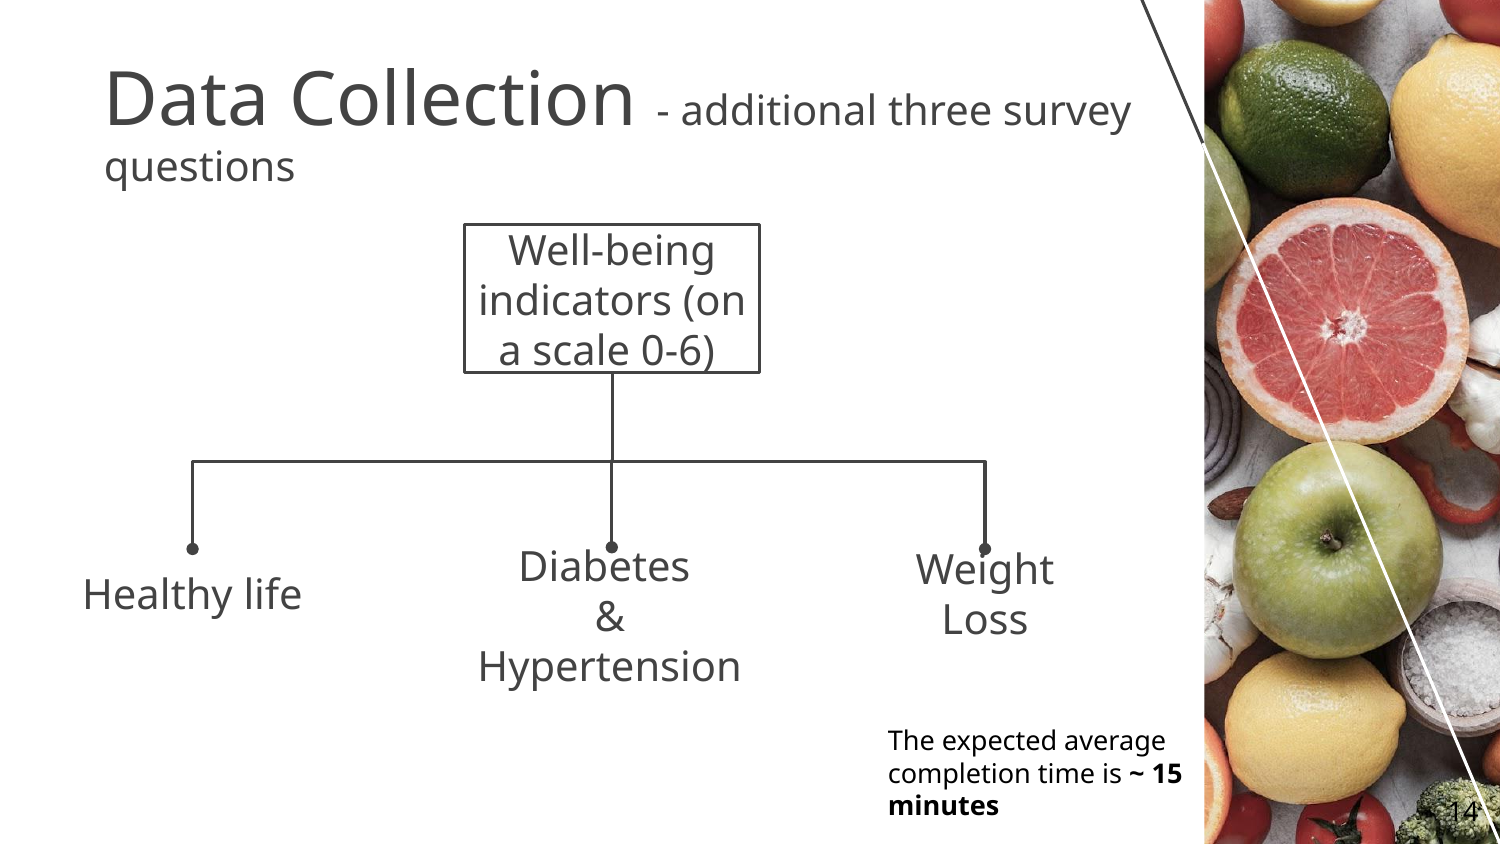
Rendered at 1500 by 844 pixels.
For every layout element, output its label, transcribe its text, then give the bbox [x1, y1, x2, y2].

picture [1204, 0, 1500, 142]
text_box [192, 224, 986, 550]
text_box The expected average completion time is ~ 15 minutes [888, 702, 1194, 797]
text_box Healthy life [50, 548, 335, 637]
text_box Weight Loss [869, 548, 1101, 637]
text_box Diabetes & Hypertension [469, 571, 750, 659]
title Data Collection - additional three survey questions [103, 72, 1194, 167]
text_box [1202, 142, 1500, 844]
